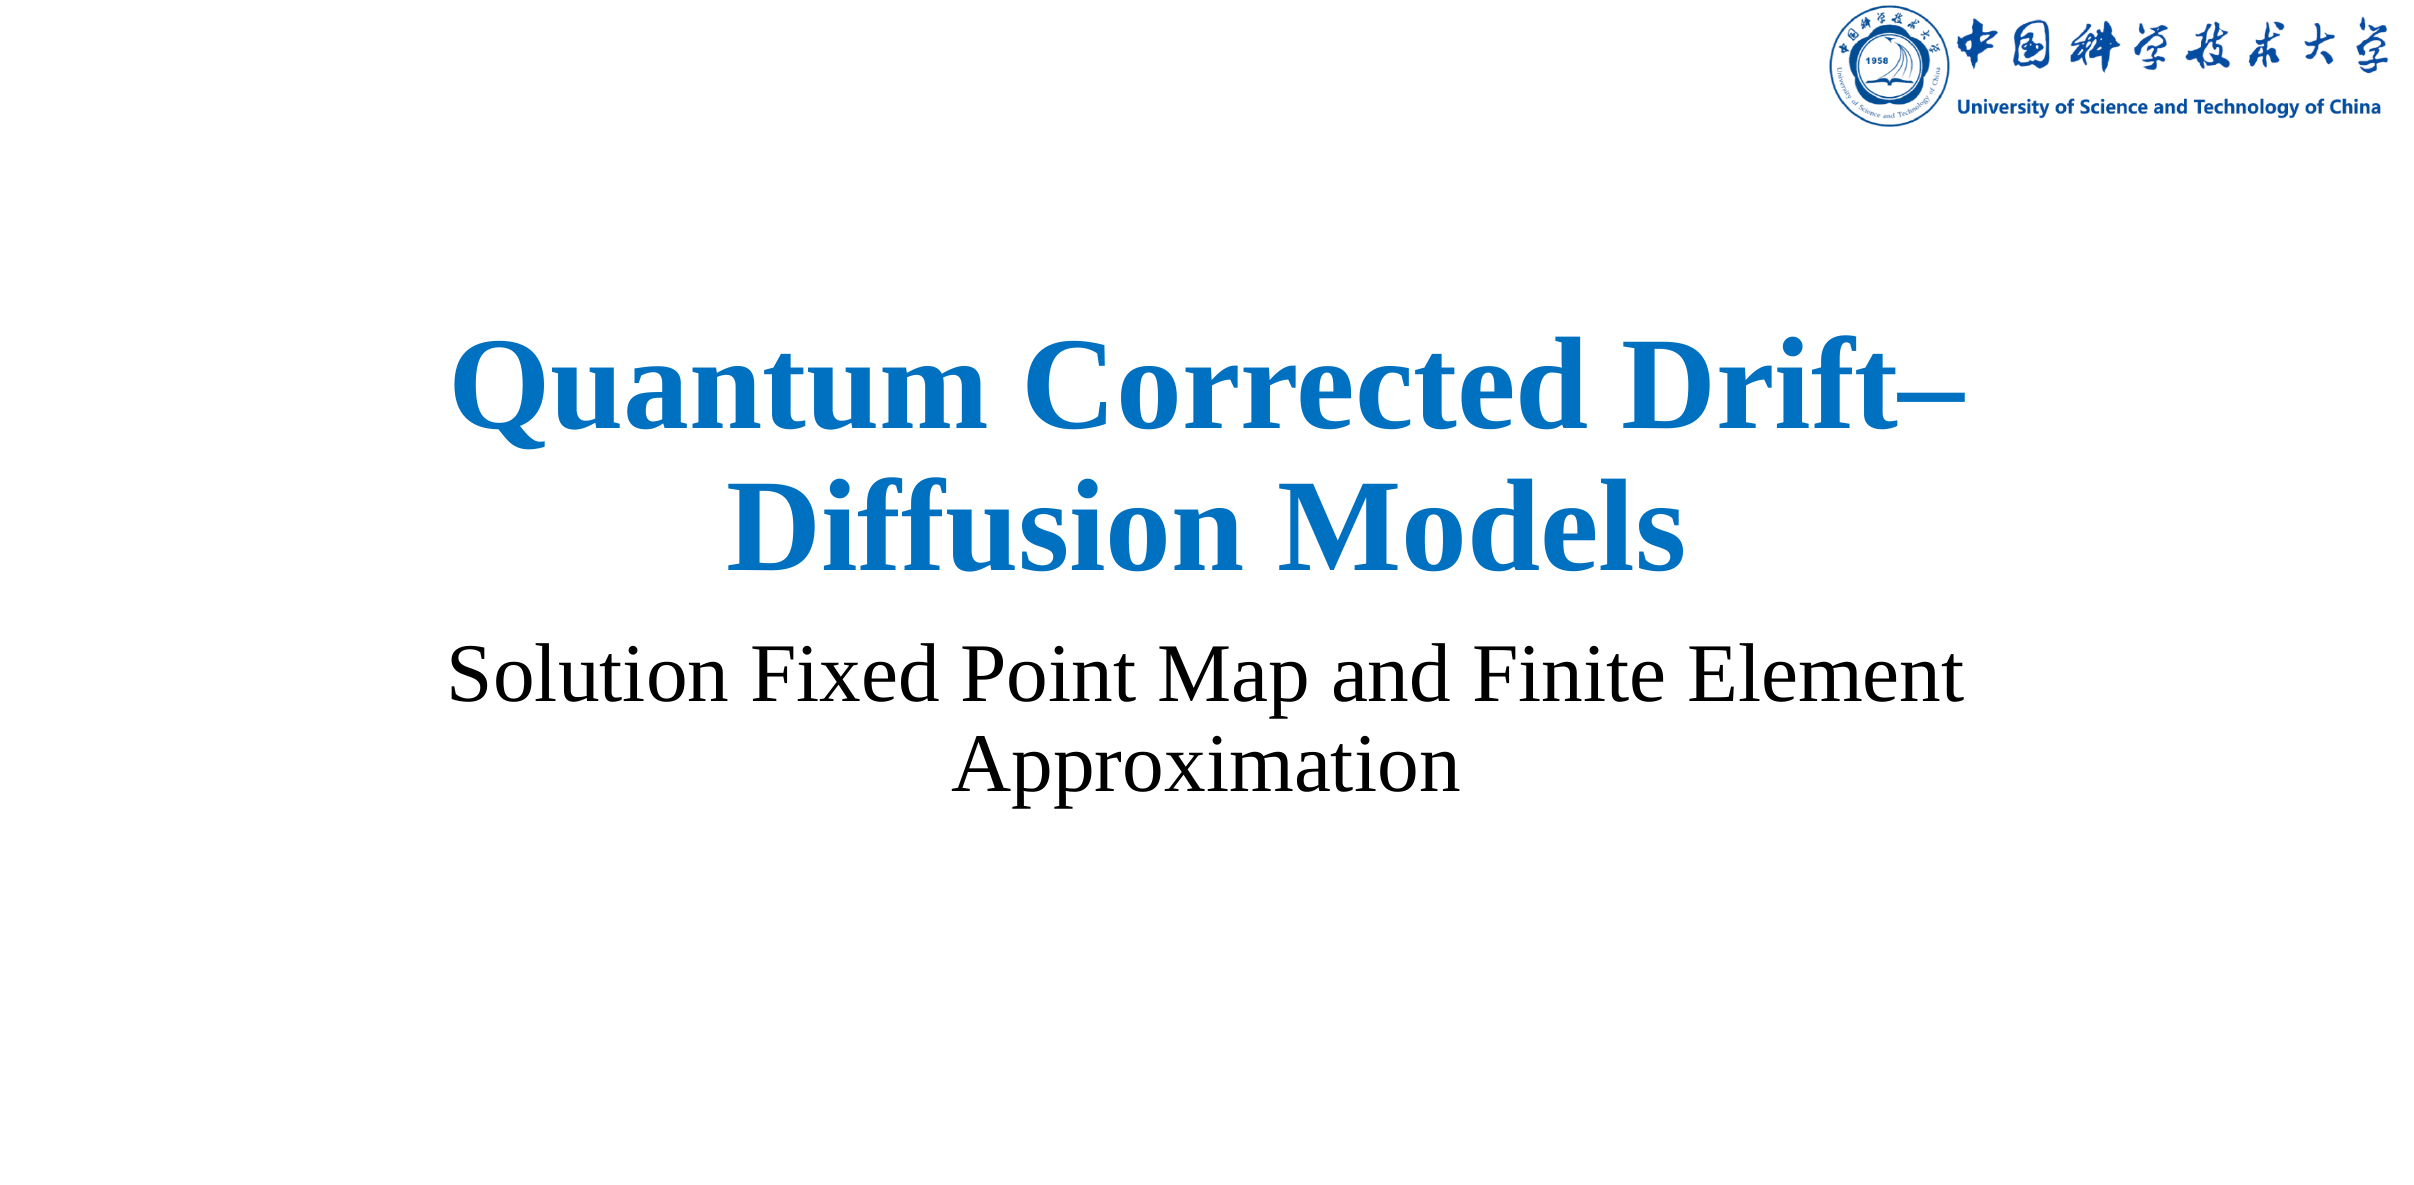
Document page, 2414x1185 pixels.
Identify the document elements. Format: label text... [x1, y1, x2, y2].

title Quantum Corrected Drift–Diffusion Models [301, 193, 2112, 606]
picture [1829, 0, 2398, 129]
subtitle Solution Fixed Point Map and Finite Element Approximation [301, 621, 2112, 908]
